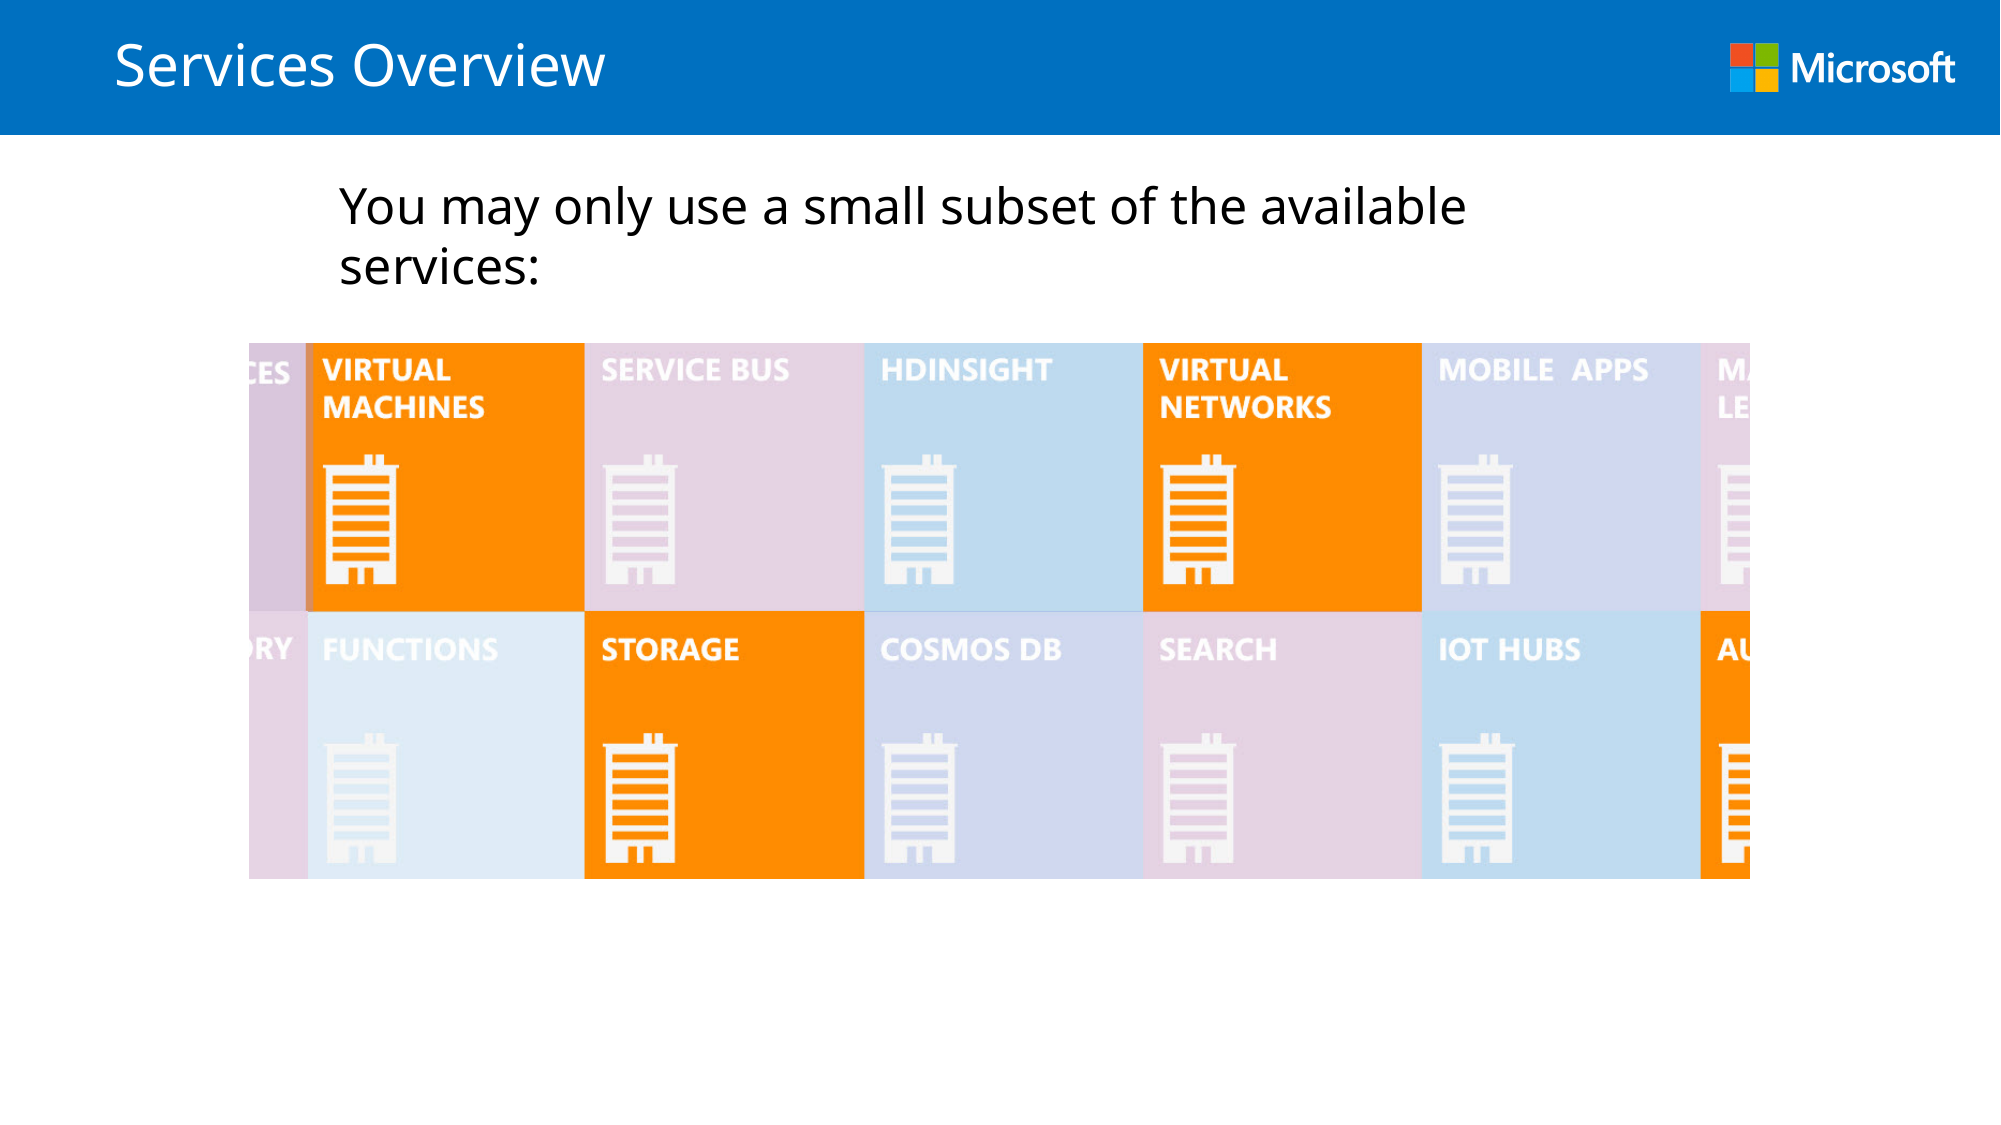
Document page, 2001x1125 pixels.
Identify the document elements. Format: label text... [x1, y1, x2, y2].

title Services Overview [99, 0, 1900, 135]
text_box You may only use a small subset of the available services: [325, 167, 1658, 263]
picture [1900, 14, 1986, 121]
picture [249, 343, 1750, 880]
